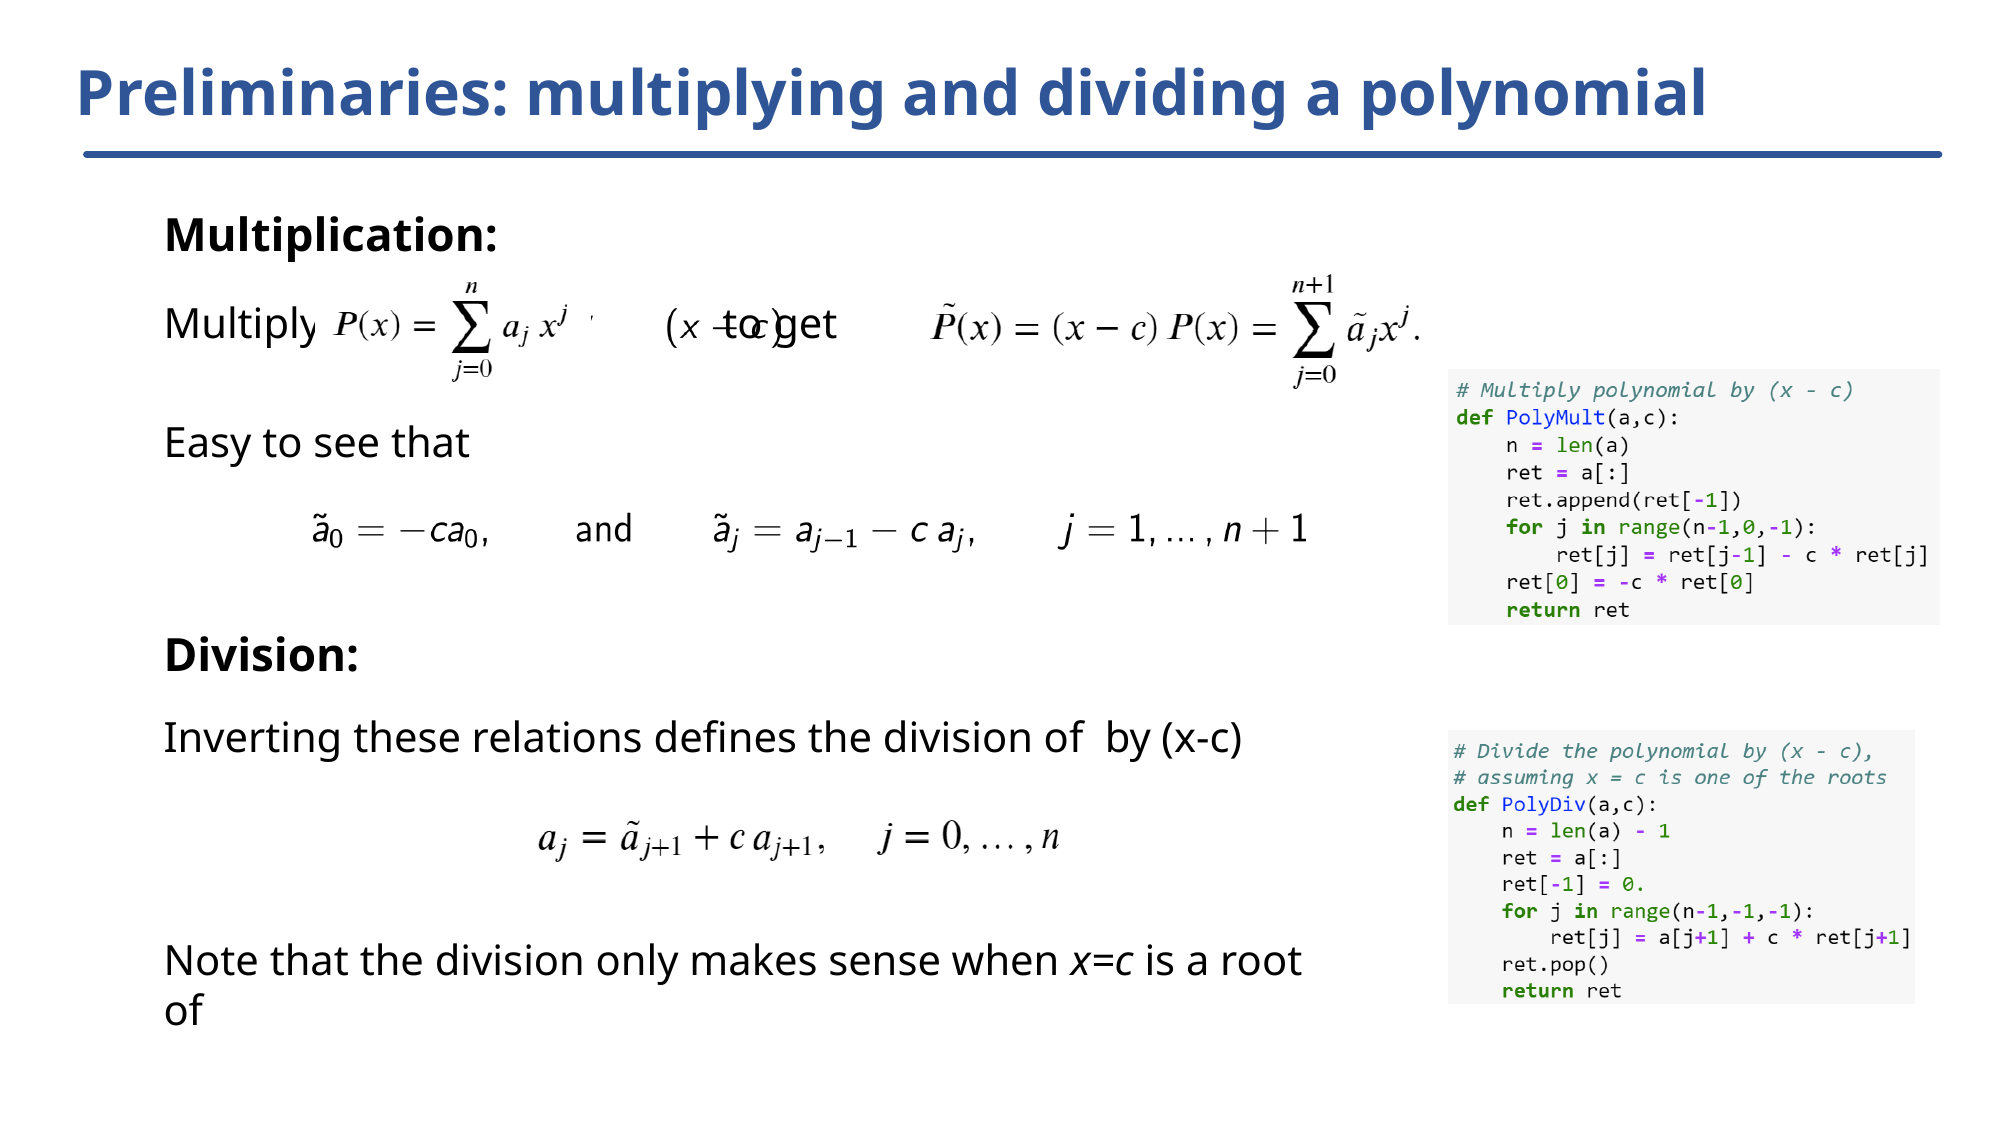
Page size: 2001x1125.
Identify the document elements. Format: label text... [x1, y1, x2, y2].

picture [1448, 369, 1940, 625]
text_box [148, 264, 1664, 391]
picture [521, 812, 1080, 868]
title Preliminaries: multiplying and dividing a polynomial [60, 0, 1940, 192]
text_box Easy to see that [148, 408, 935, 474]
text_box Multiplication: [148, 198, 545, 264]
picture [310, 512, 1306, 553]
picture [1448, 730, 1915, 1004]
text_box Division: [148, 618, 545, 689]
